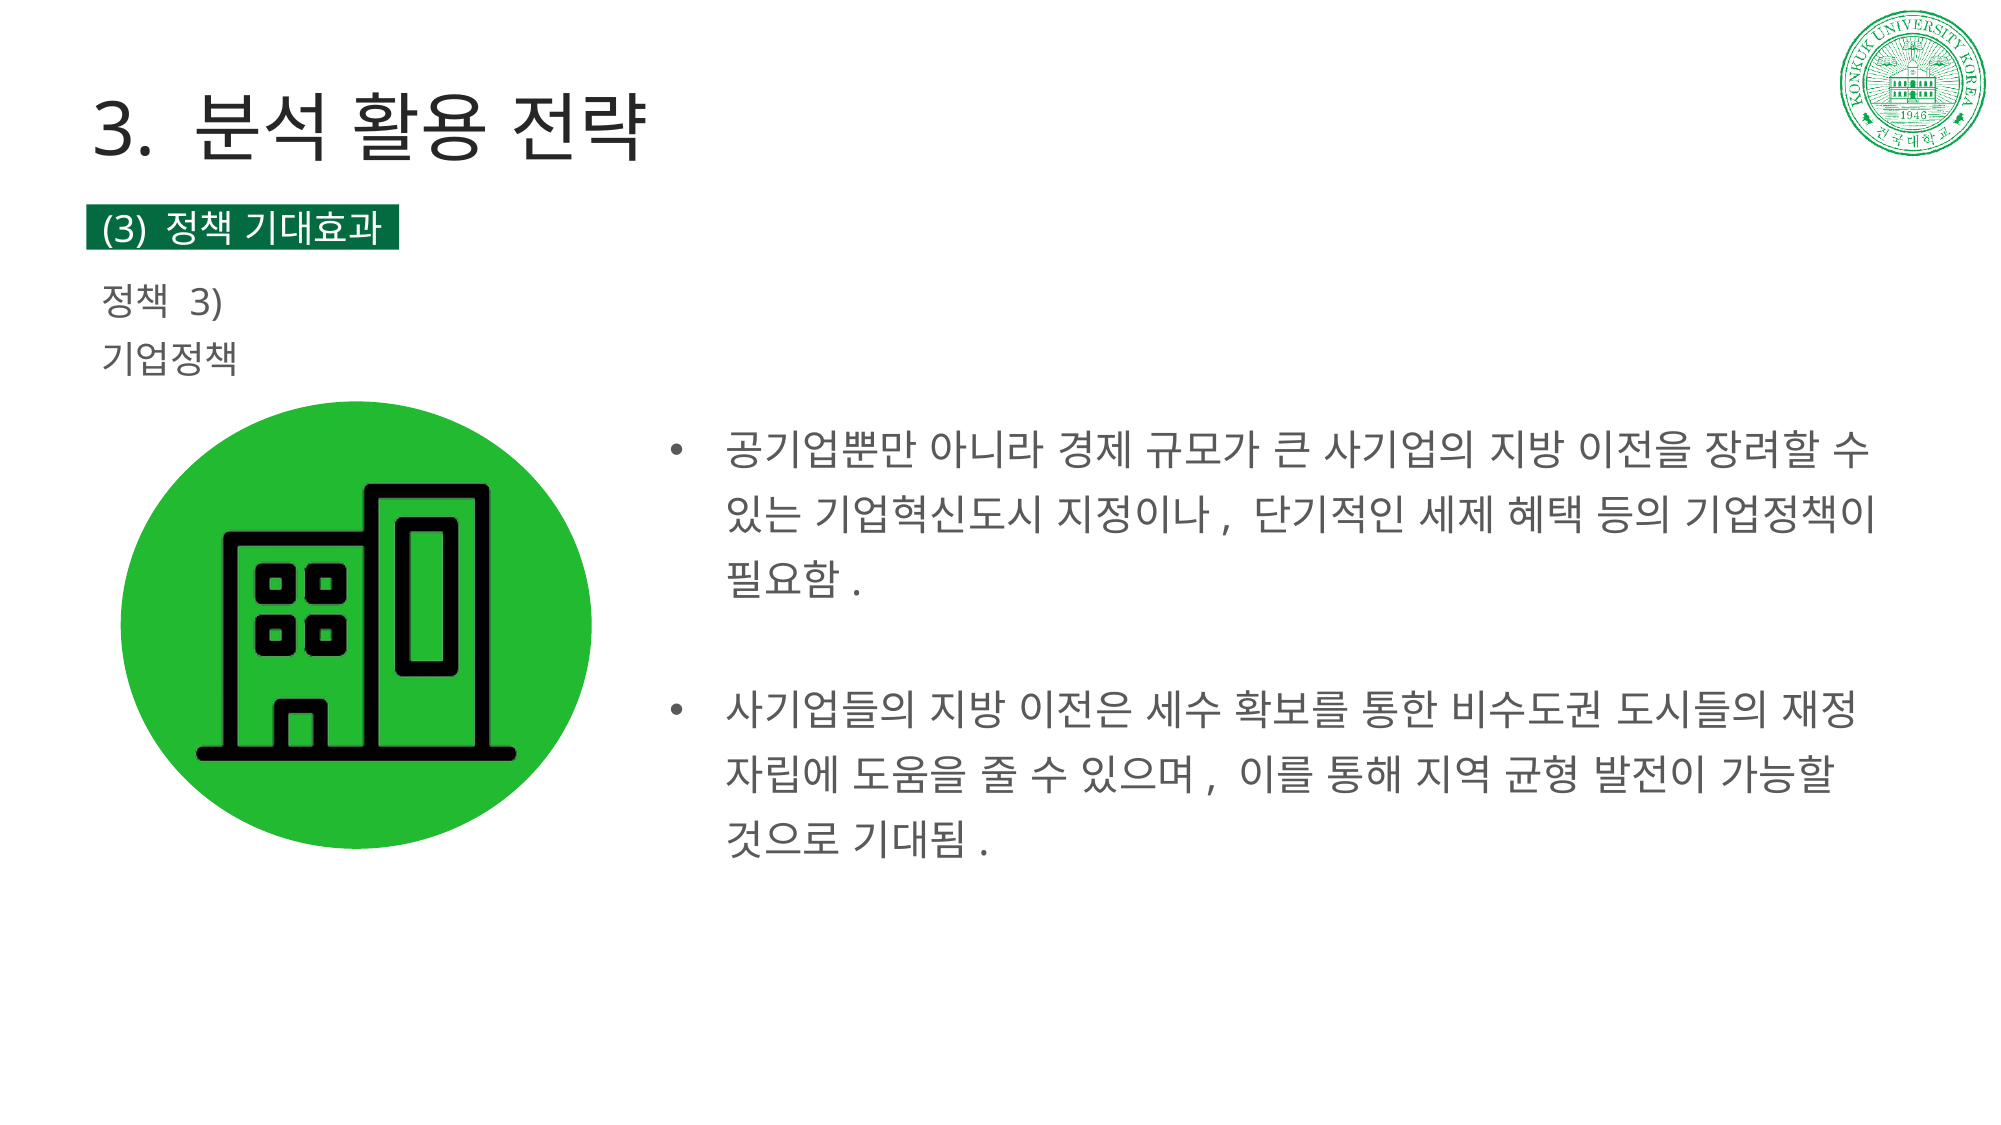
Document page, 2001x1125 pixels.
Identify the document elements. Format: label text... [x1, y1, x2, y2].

text_box [119, 462, 593, 850]
text_box [196, 400, 516, 459]
picture [193, 459, 520, 786]
picture [1832, 2, 1994, 163]
text_box (3) 정책 기대효과 [85, 203, 400, 251]
text_box 공기업뿐만 아니라 경제 규모가 큰 사기업의 지방 이전을 장려할 수 있는 기업혁신도시 지정이나, 단기적인 세제 혜택 등의 기업정책이 필요함. 사기업들의 지방 이전은 세수 확보를 통한 비수도권 도시들의 재정 자립에 도움을 줄 수 있으며, 이를 통해 지역 균형 발전이 가능할 것으로 기대됨. [654, 401, 1912, 872]
text_box 정책 3) 기업정책 [86, 257, 384, 389]
text_box 3. 분석 활용 전략 [77, 82, 665, 179]
